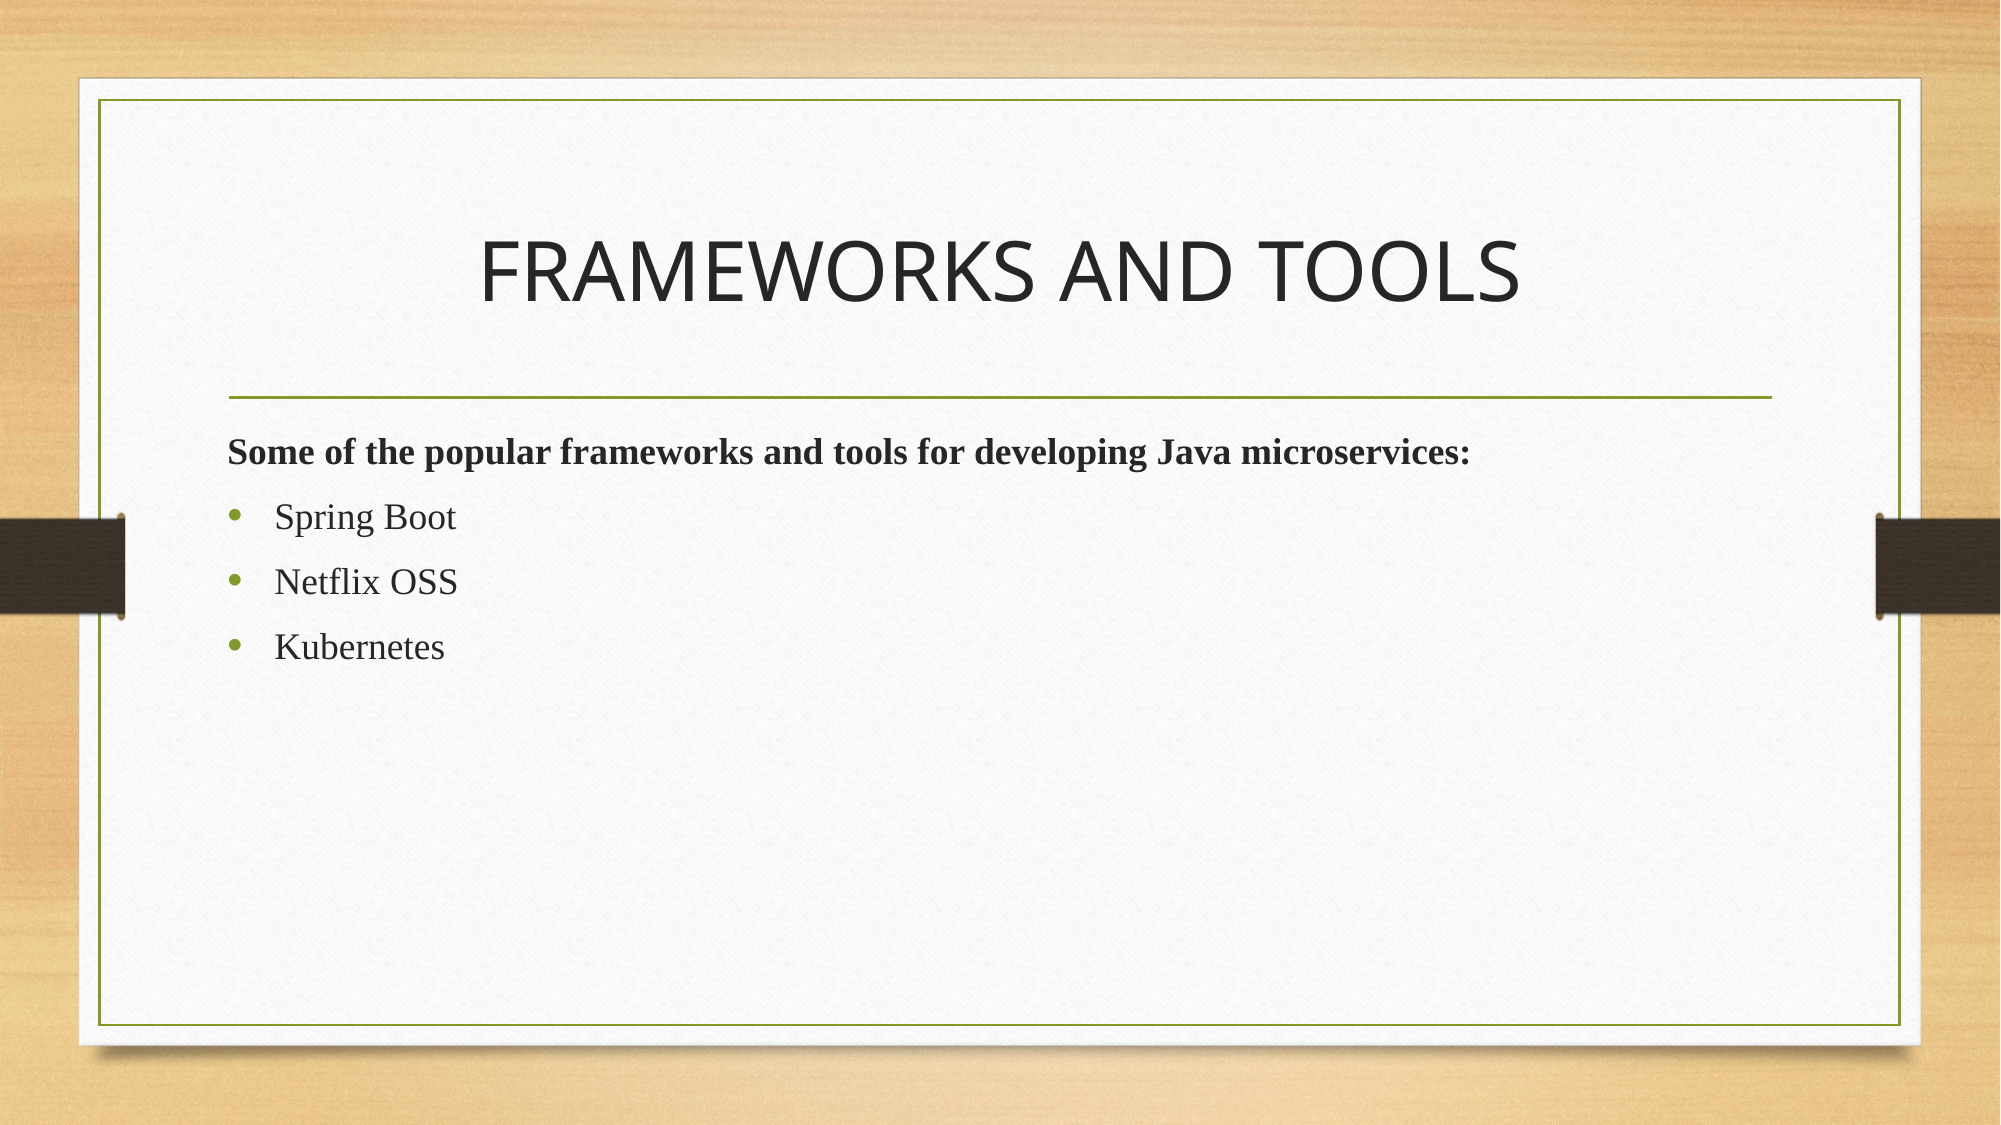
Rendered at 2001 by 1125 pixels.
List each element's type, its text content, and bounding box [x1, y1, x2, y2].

title FRAMEWORKS AND TOOLS [212, 161, 1788, 375]
picture [0, 0, 2001, 1125]
list Some of the popular frameworks and tools for developing Java microservices: Spring Boot Netflix OSS Kubernetes [212, 419, 1788, 964]
